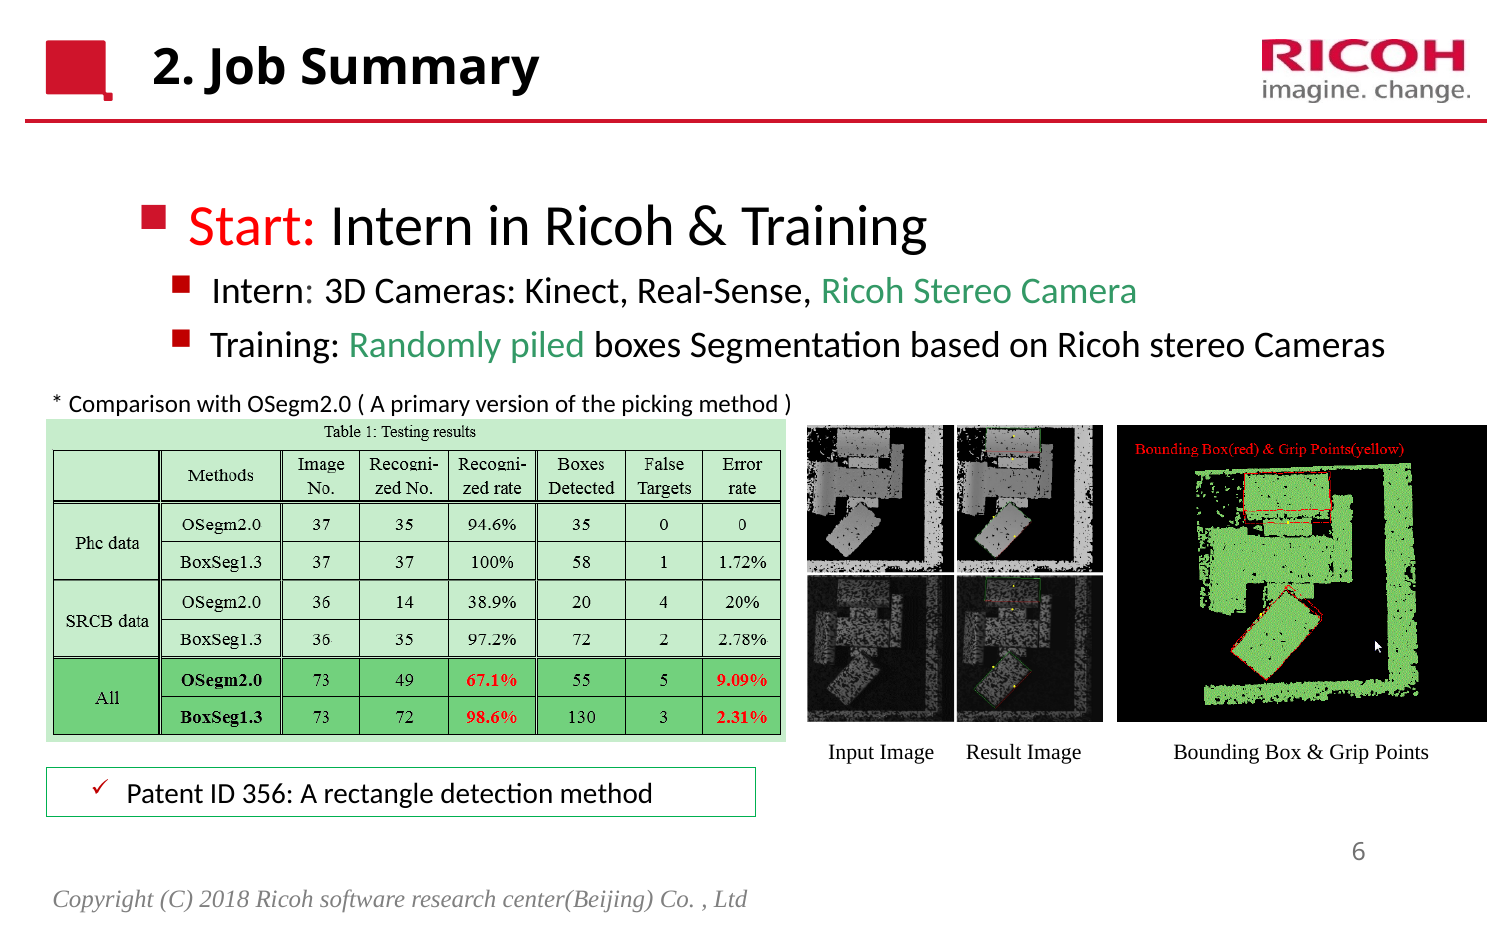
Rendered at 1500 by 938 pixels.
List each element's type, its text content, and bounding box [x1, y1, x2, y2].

text_box Start: Intern in Ricoh & Training Intern: 3D Cameras: Kinect, Real-Sense, Ricoh Stereo Camera Training: Randomly piled boxes Segmentation based on Ricoh stereo Cameras [123, 165, 1425, 257]
picture [1117, 425, 1487, 722]
text_box Bounding Box & Grip Points [1158, 730, 1445, 772]
picture [807, 425, 1103, 722]
text_box Result Image [951, 730, 1097, 772]
text_box Copyright (C) 2018 Ricoh software research center(Beijing) Co. , Ltd [37, 875, 764, 920]
text_box Patent ID 356: A rectangle detection method [46, 767, 756, 817]
text_box * Comparison with OSegm2.0 ( A primary version of the picking method ) [36, 380, 902, 426]
title 2. Job Summary [137, 20, 1238, 109]
picture [46, 419, 786, 742]
slide_number 6 [1057, 830, 1381, 876]
picture [1262, 39, 1470, 103]
text_box Input Image [813, 730, 950, 772]
